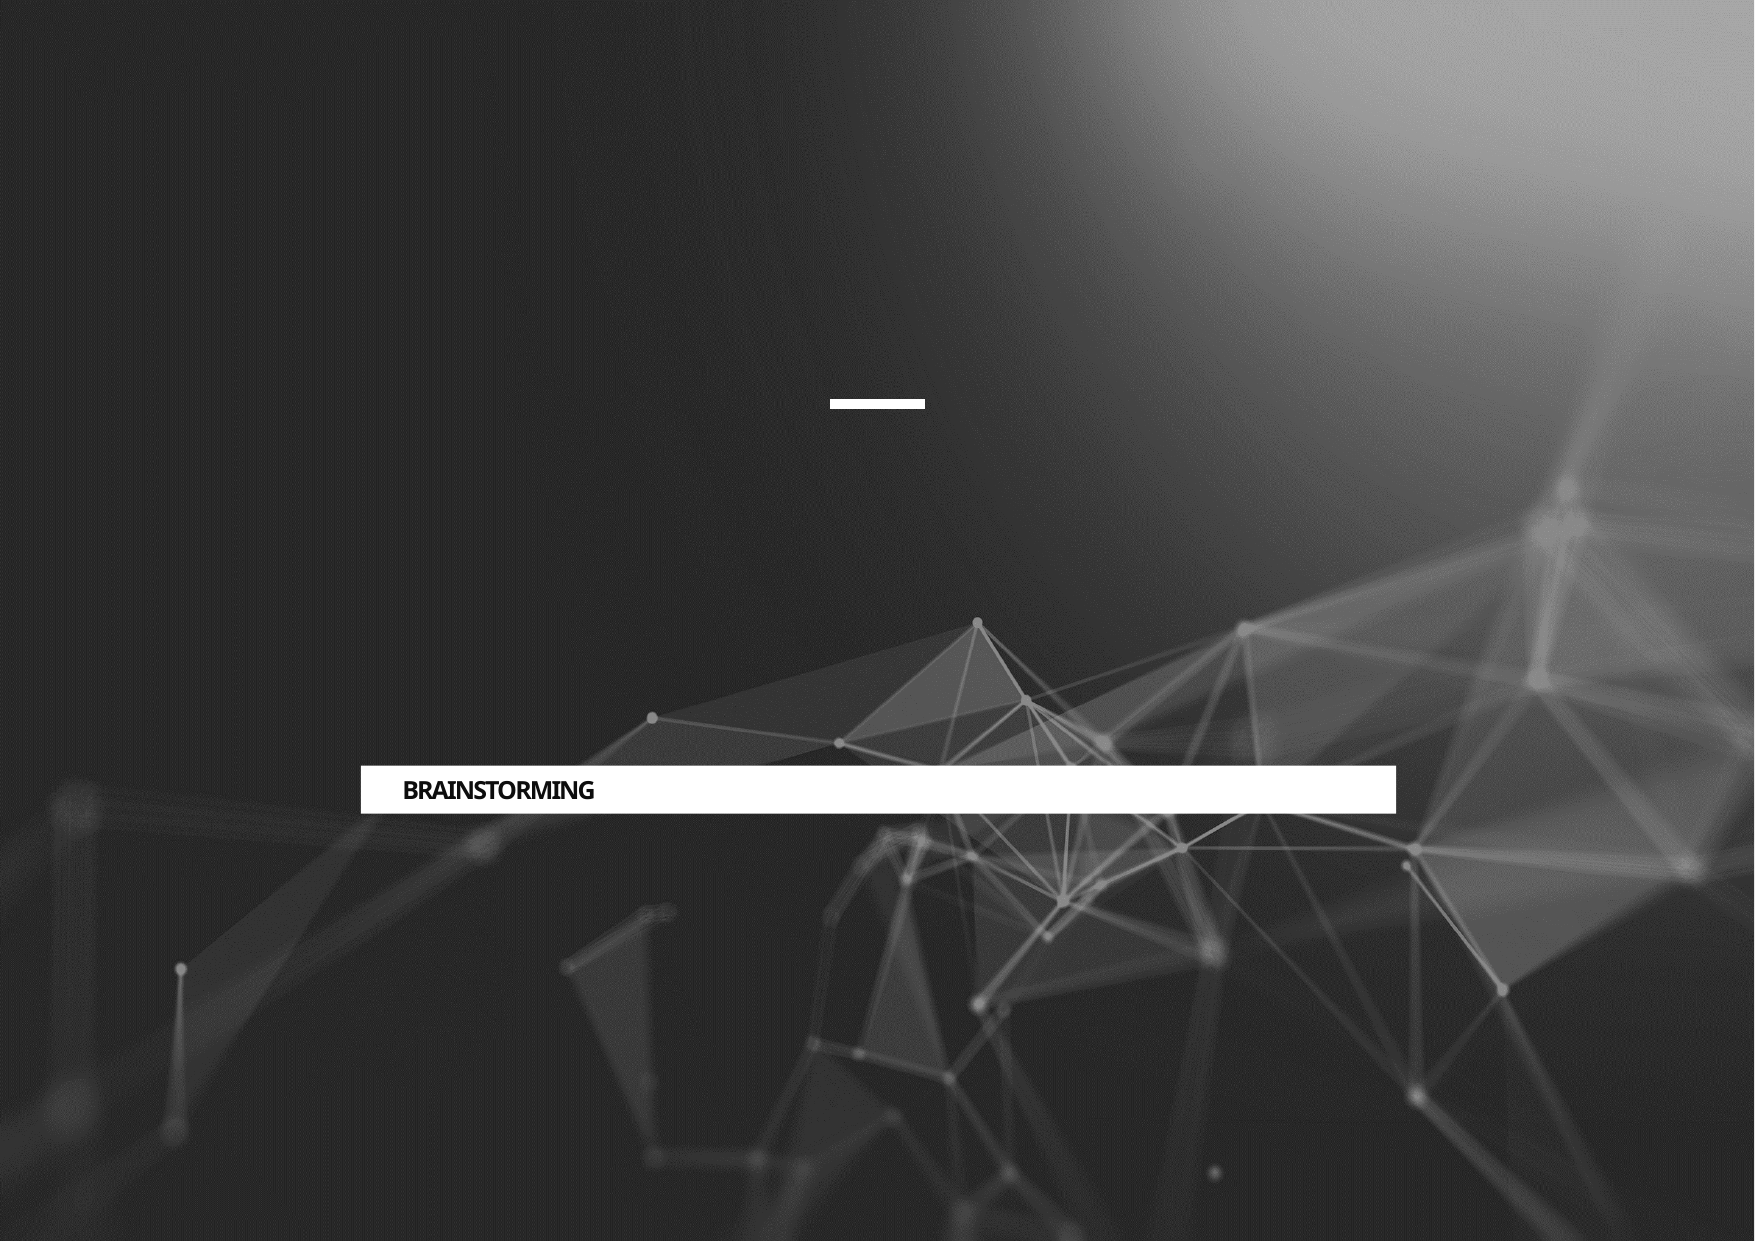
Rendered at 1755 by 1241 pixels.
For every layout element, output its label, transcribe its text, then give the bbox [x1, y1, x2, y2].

list DESIGN. [168, 457, 1586, 742]
list BRAINSTORMING [360, 765, 1397, 814]
picture [0, 0, 1755, 1241]
list 02 [405, 277, 1349, 402]
